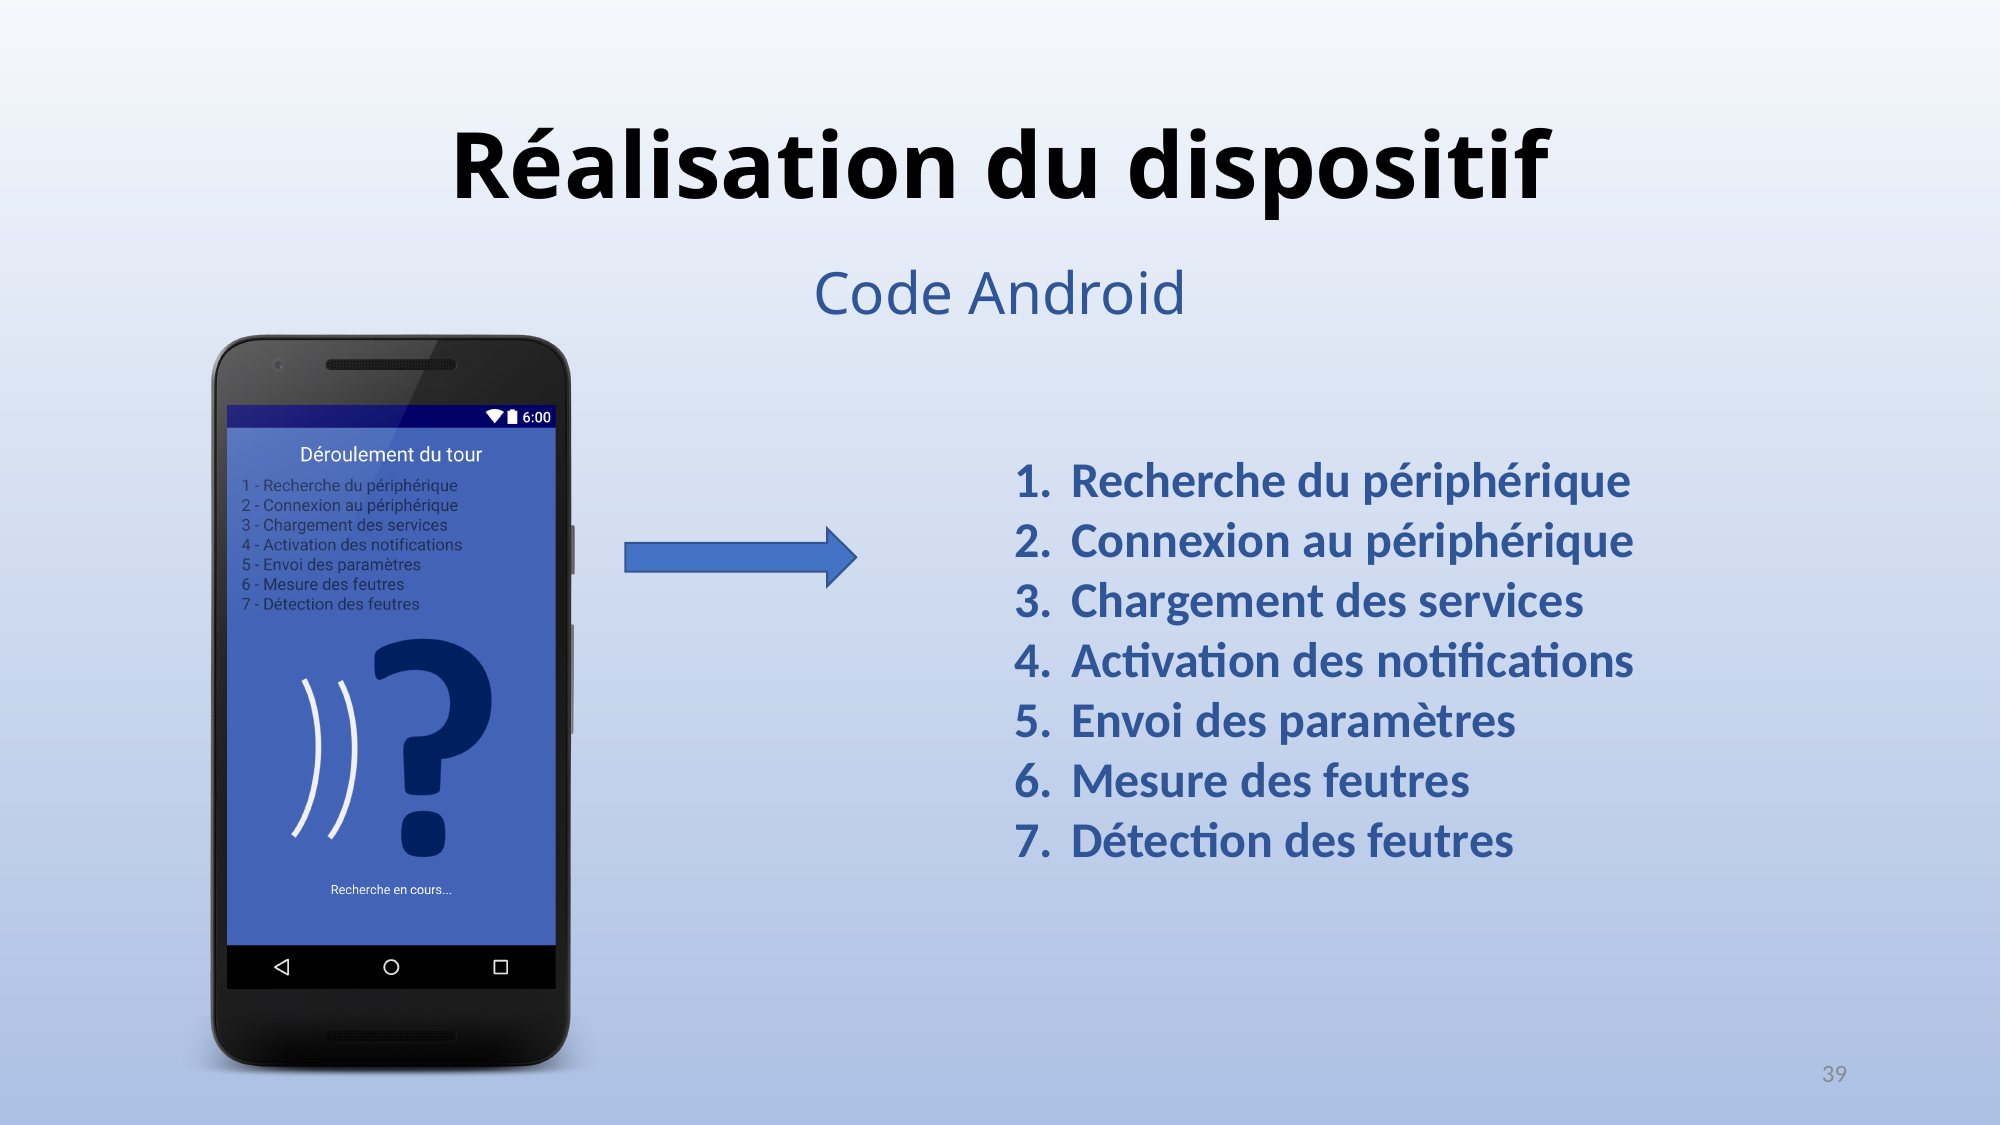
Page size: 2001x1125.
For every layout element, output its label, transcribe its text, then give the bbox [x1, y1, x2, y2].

text_box [624, 525, 858, 589]
text_box Code Android [390, 249, 1610, 334]
title Réalisation du dispositif [137, 59, 1863, 278]
slide_number 39 [1412, 1042, 1863, 1103]
text_box Recherche du périphérique Connexion au périphérique Chargement des services Activation des notifications Envoi des paramètres Mesure des feutres Détection des feutres [999, 440, 1750, 876]
picture [182, 334, 599, 1078]
